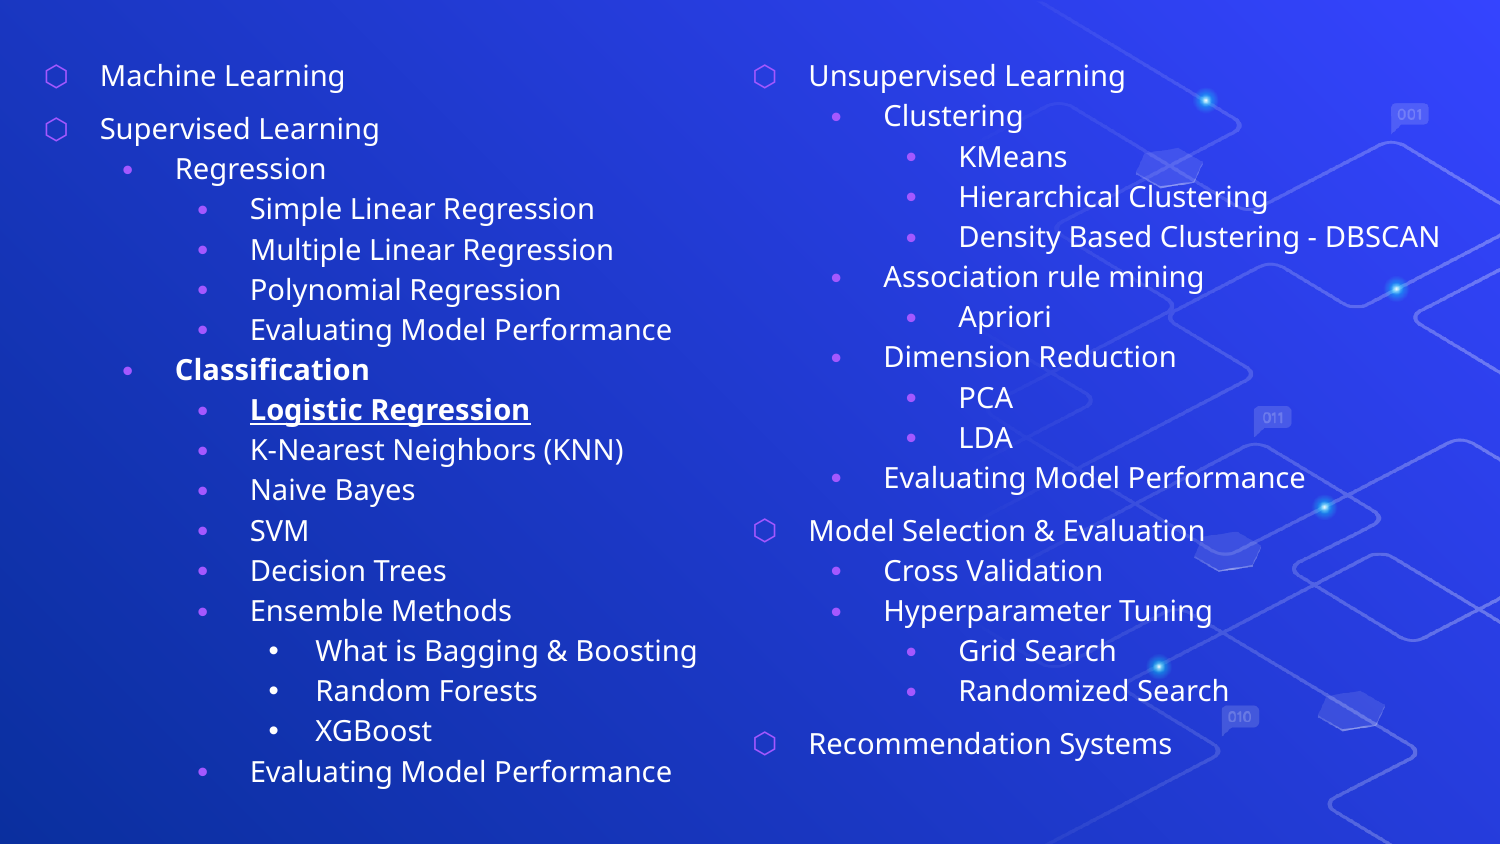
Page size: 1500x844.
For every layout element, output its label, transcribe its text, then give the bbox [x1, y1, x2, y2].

picture [0, 0, 1500, 844]
list Machine Learning Supervised Learning Regression Simple Linear Regression Multiple Linear Regression Polynomial Regression Evaluating Model Performance Classification Logistic Regression K-Nearest Neighbors (KNN) Naive Bayes SVM Decision Trees Ensemble Methods What is Bagging & Boosting Random Forests XGBoost Evaluating Model Performance [43, 52, 735, 406]
text_box Unsupervised Learning Clustering KMeans Hierarchical Clustering Density Based Clustering - DBSCAN Association rule mining Apriori Dimension Reduction PCA LDA Evaluating Model Performance Model Selection & Evaluation Cross Validation Hyperparameter Tuning Grid Search Randomized Search Recommendation Systems [752, 52, 1467, 406]
